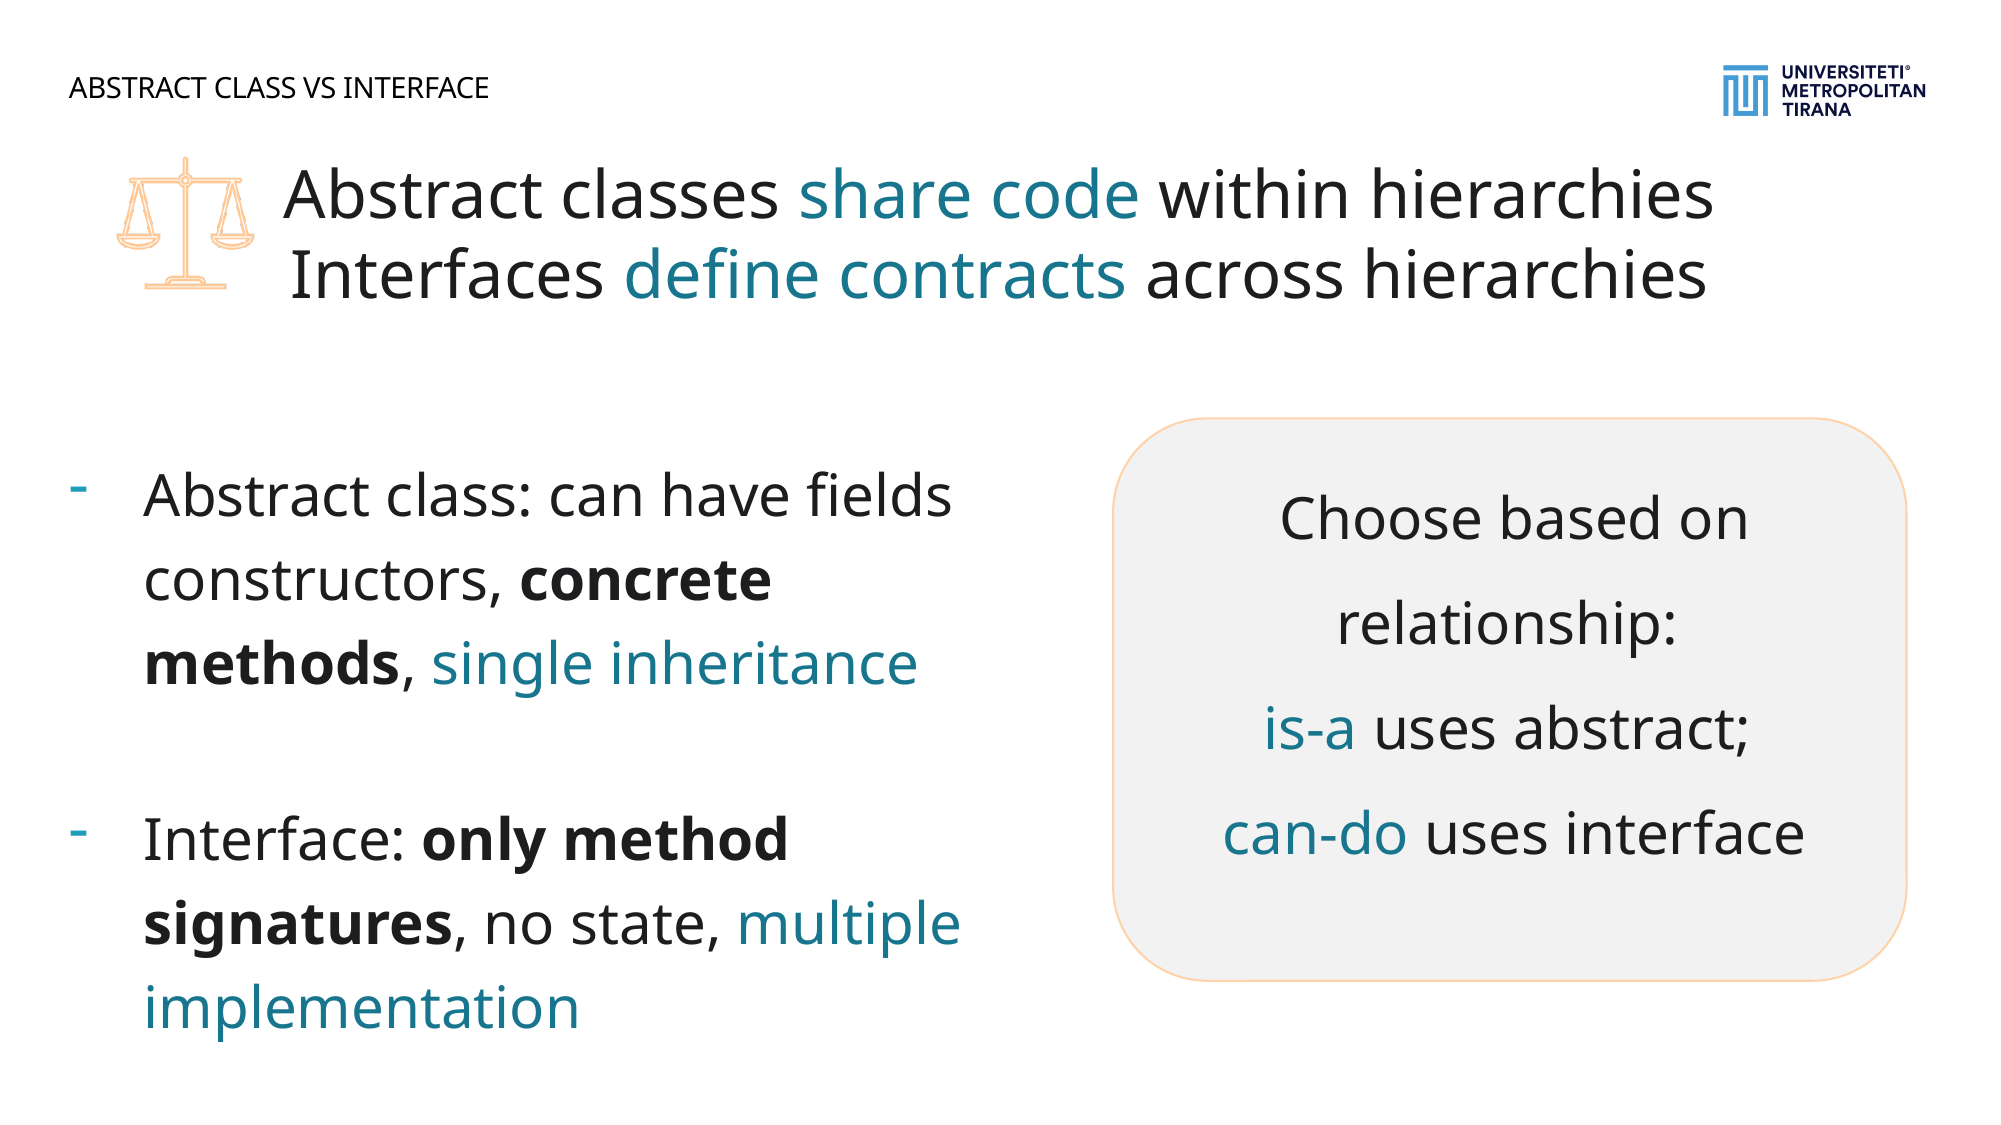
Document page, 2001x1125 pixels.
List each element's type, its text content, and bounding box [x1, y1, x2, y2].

text_box Abstract classes share code within hierarchies Interfaces define contracts across hierarchies [248, 144, 1752, 319]
picture [106, 144, 264, 301]
text_box Choose based on relationship: is-a uses abstract; can-do uses interface [1195, 369, 1835, 874]
list Abstract Class vs Interface [69, 55, 1931, 120]
picture [1721, 60, 1931, 120]
list Abstract class: can have fields constructors, concrete methods, single inheritance Interface: only method signatures, no state, multiple implementation [69, 443, 1030, 682]
text_box [1112, 418, 1908, 982]
